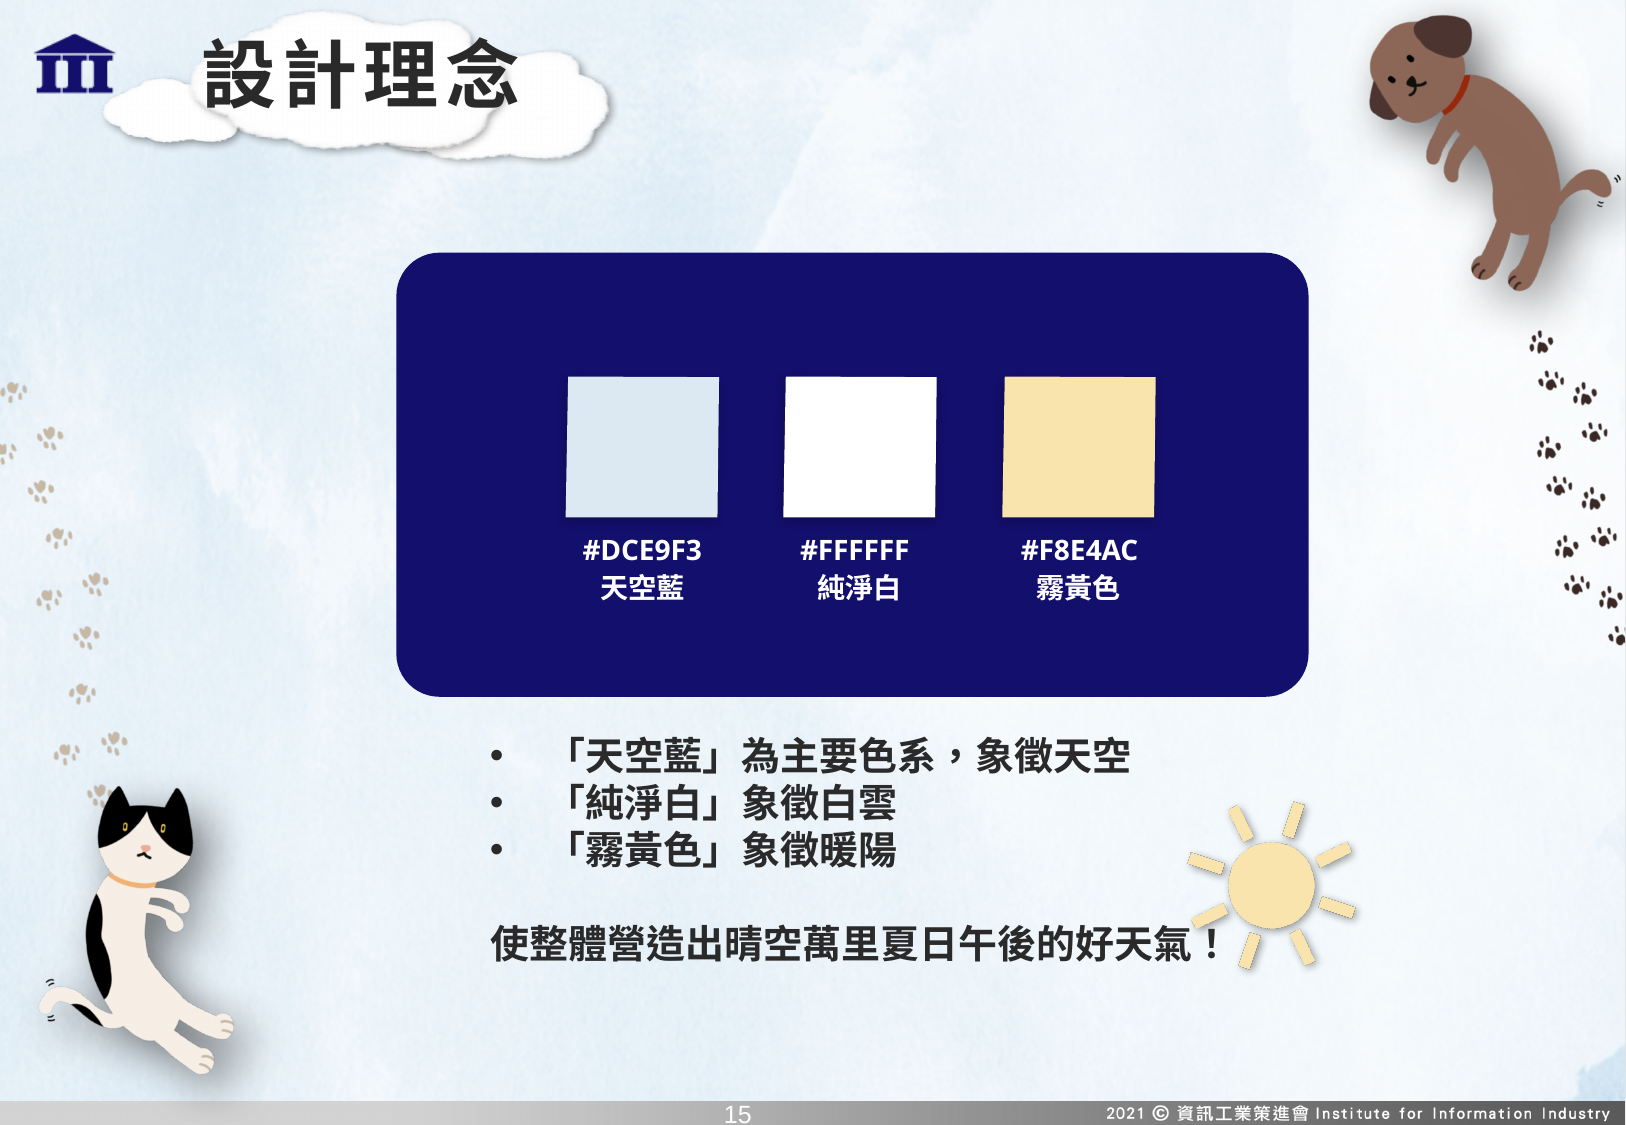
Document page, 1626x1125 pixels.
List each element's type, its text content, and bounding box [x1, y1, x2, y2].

title 設計理念 [186, 19, 1412, 138]
text_box [164, 171, 1557, 278]
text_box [565, 376, 1156, 612]
text_box 「天空藍」為主要色系，象徵天空 「純淨白」象徵白雲 「霧黃色」象徵暖陽 使整體營造出晴空萬里夏日午後的好天氣！ [484, 724, 1237, 974]
picture [0, 0, 1626, 1125]
text_box [395, 278, 1310, 698]
